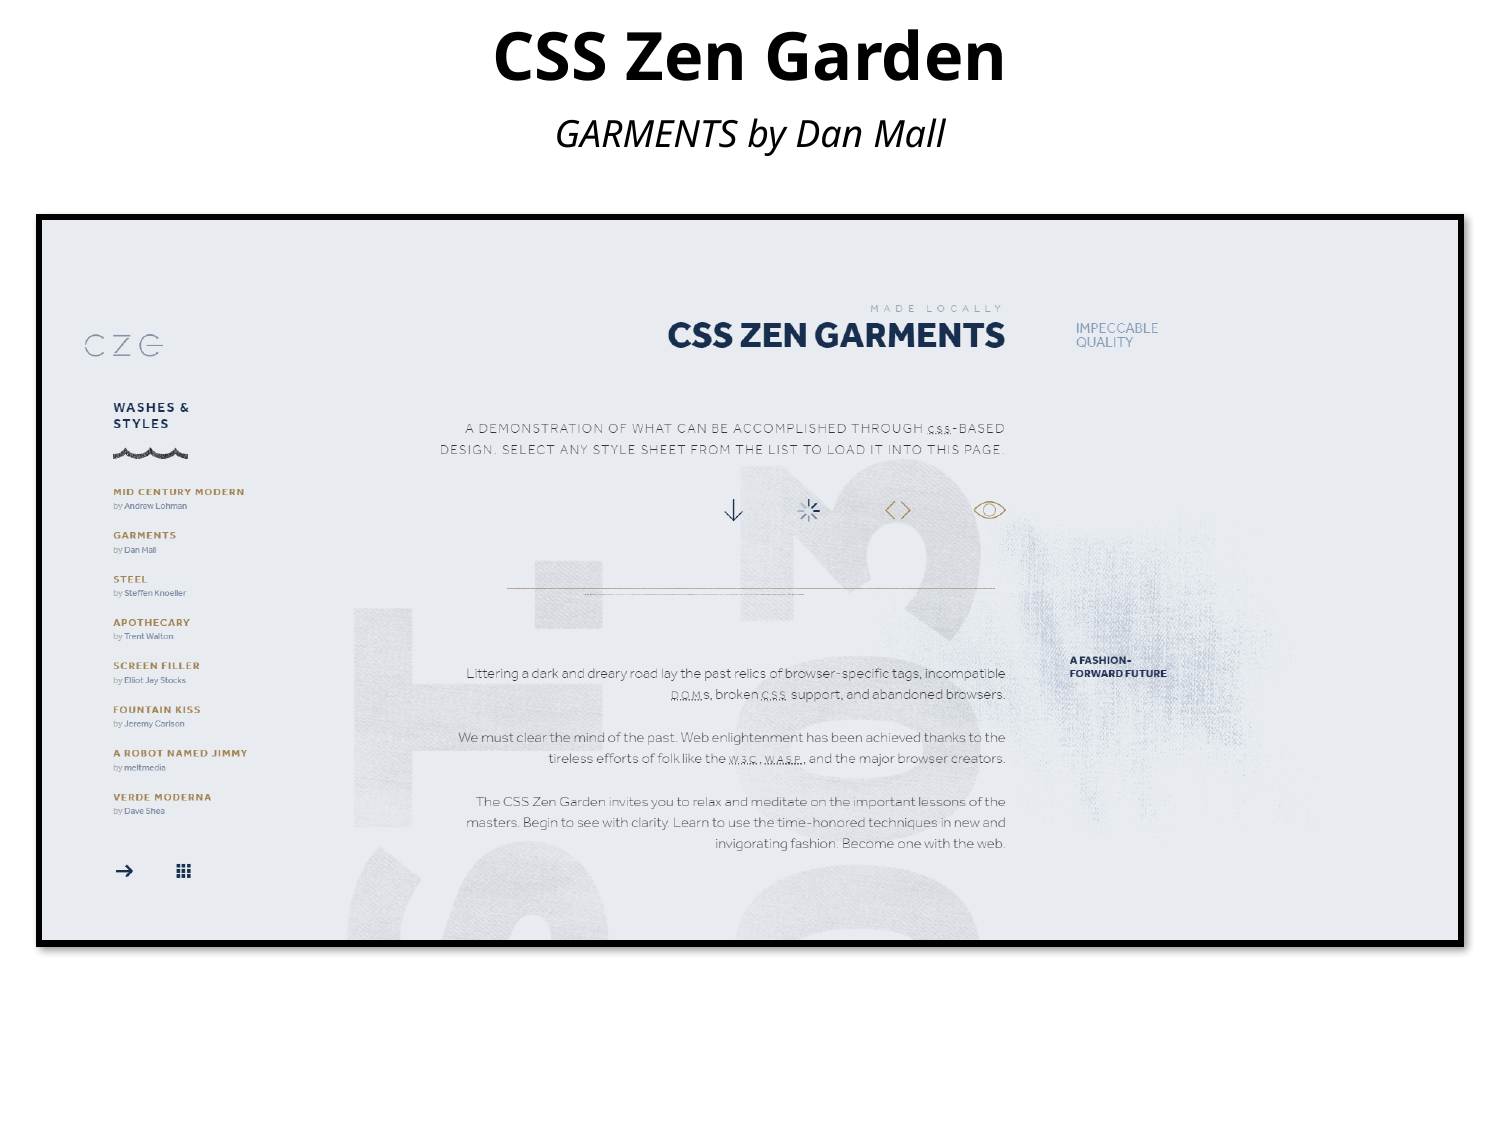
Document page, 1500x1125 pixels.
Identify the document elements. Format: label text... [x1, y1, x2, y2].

picture [41, 219, 1459, 941]
text_box GARMENTS by Dan Mall [42, 102, 1458, 163]
text_box CSS Zen Garden [5, 5, 1495, 101]
